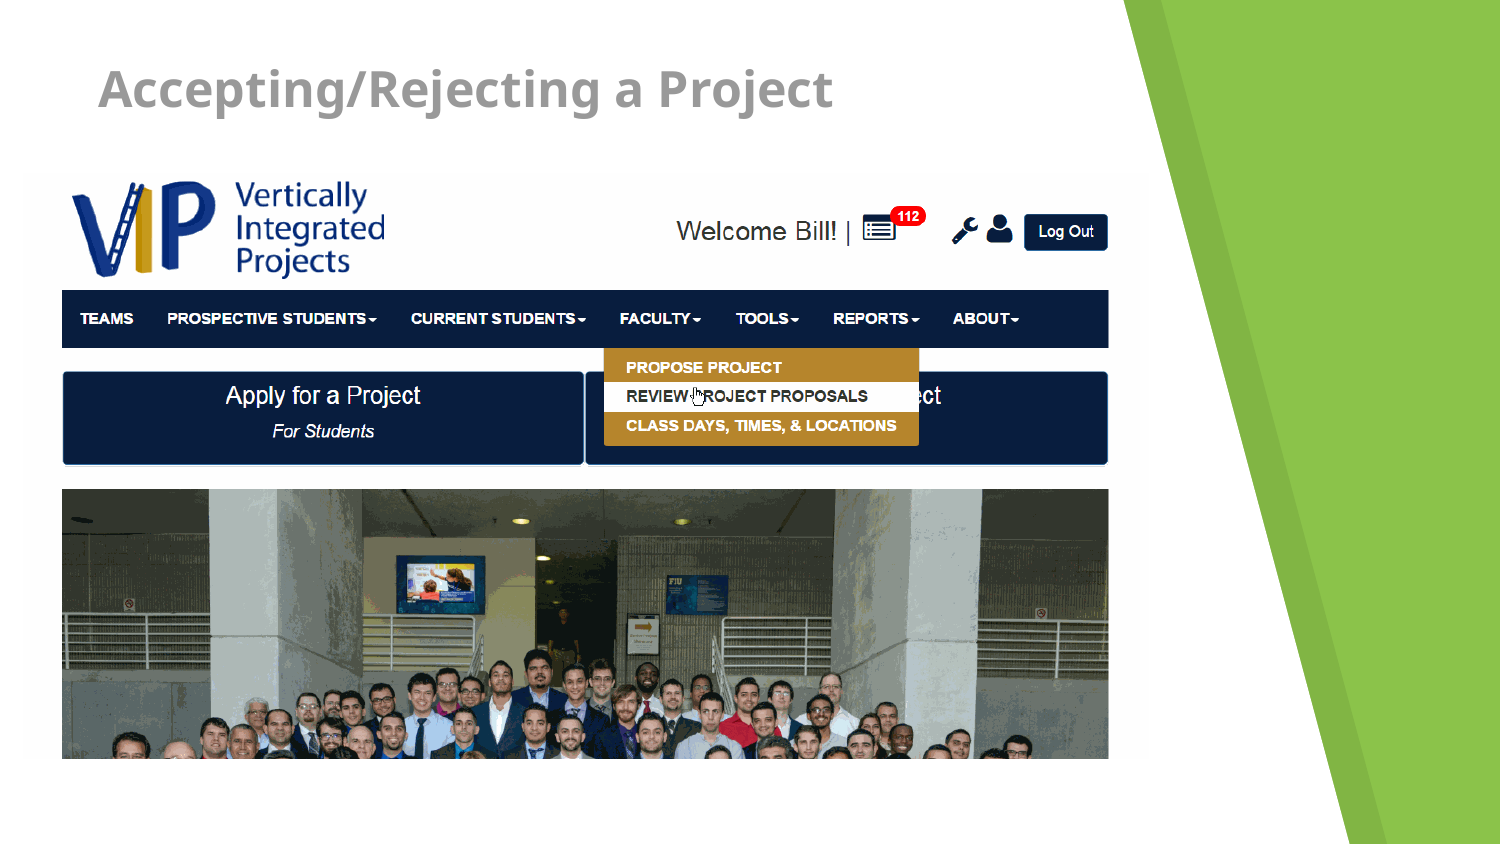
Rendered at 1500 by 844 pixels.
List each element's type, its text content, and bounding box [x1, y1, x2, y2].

picture [23, 173, 1149, 759]
title Accepting/Rejecting a Project [0, 0, 933, 129]
